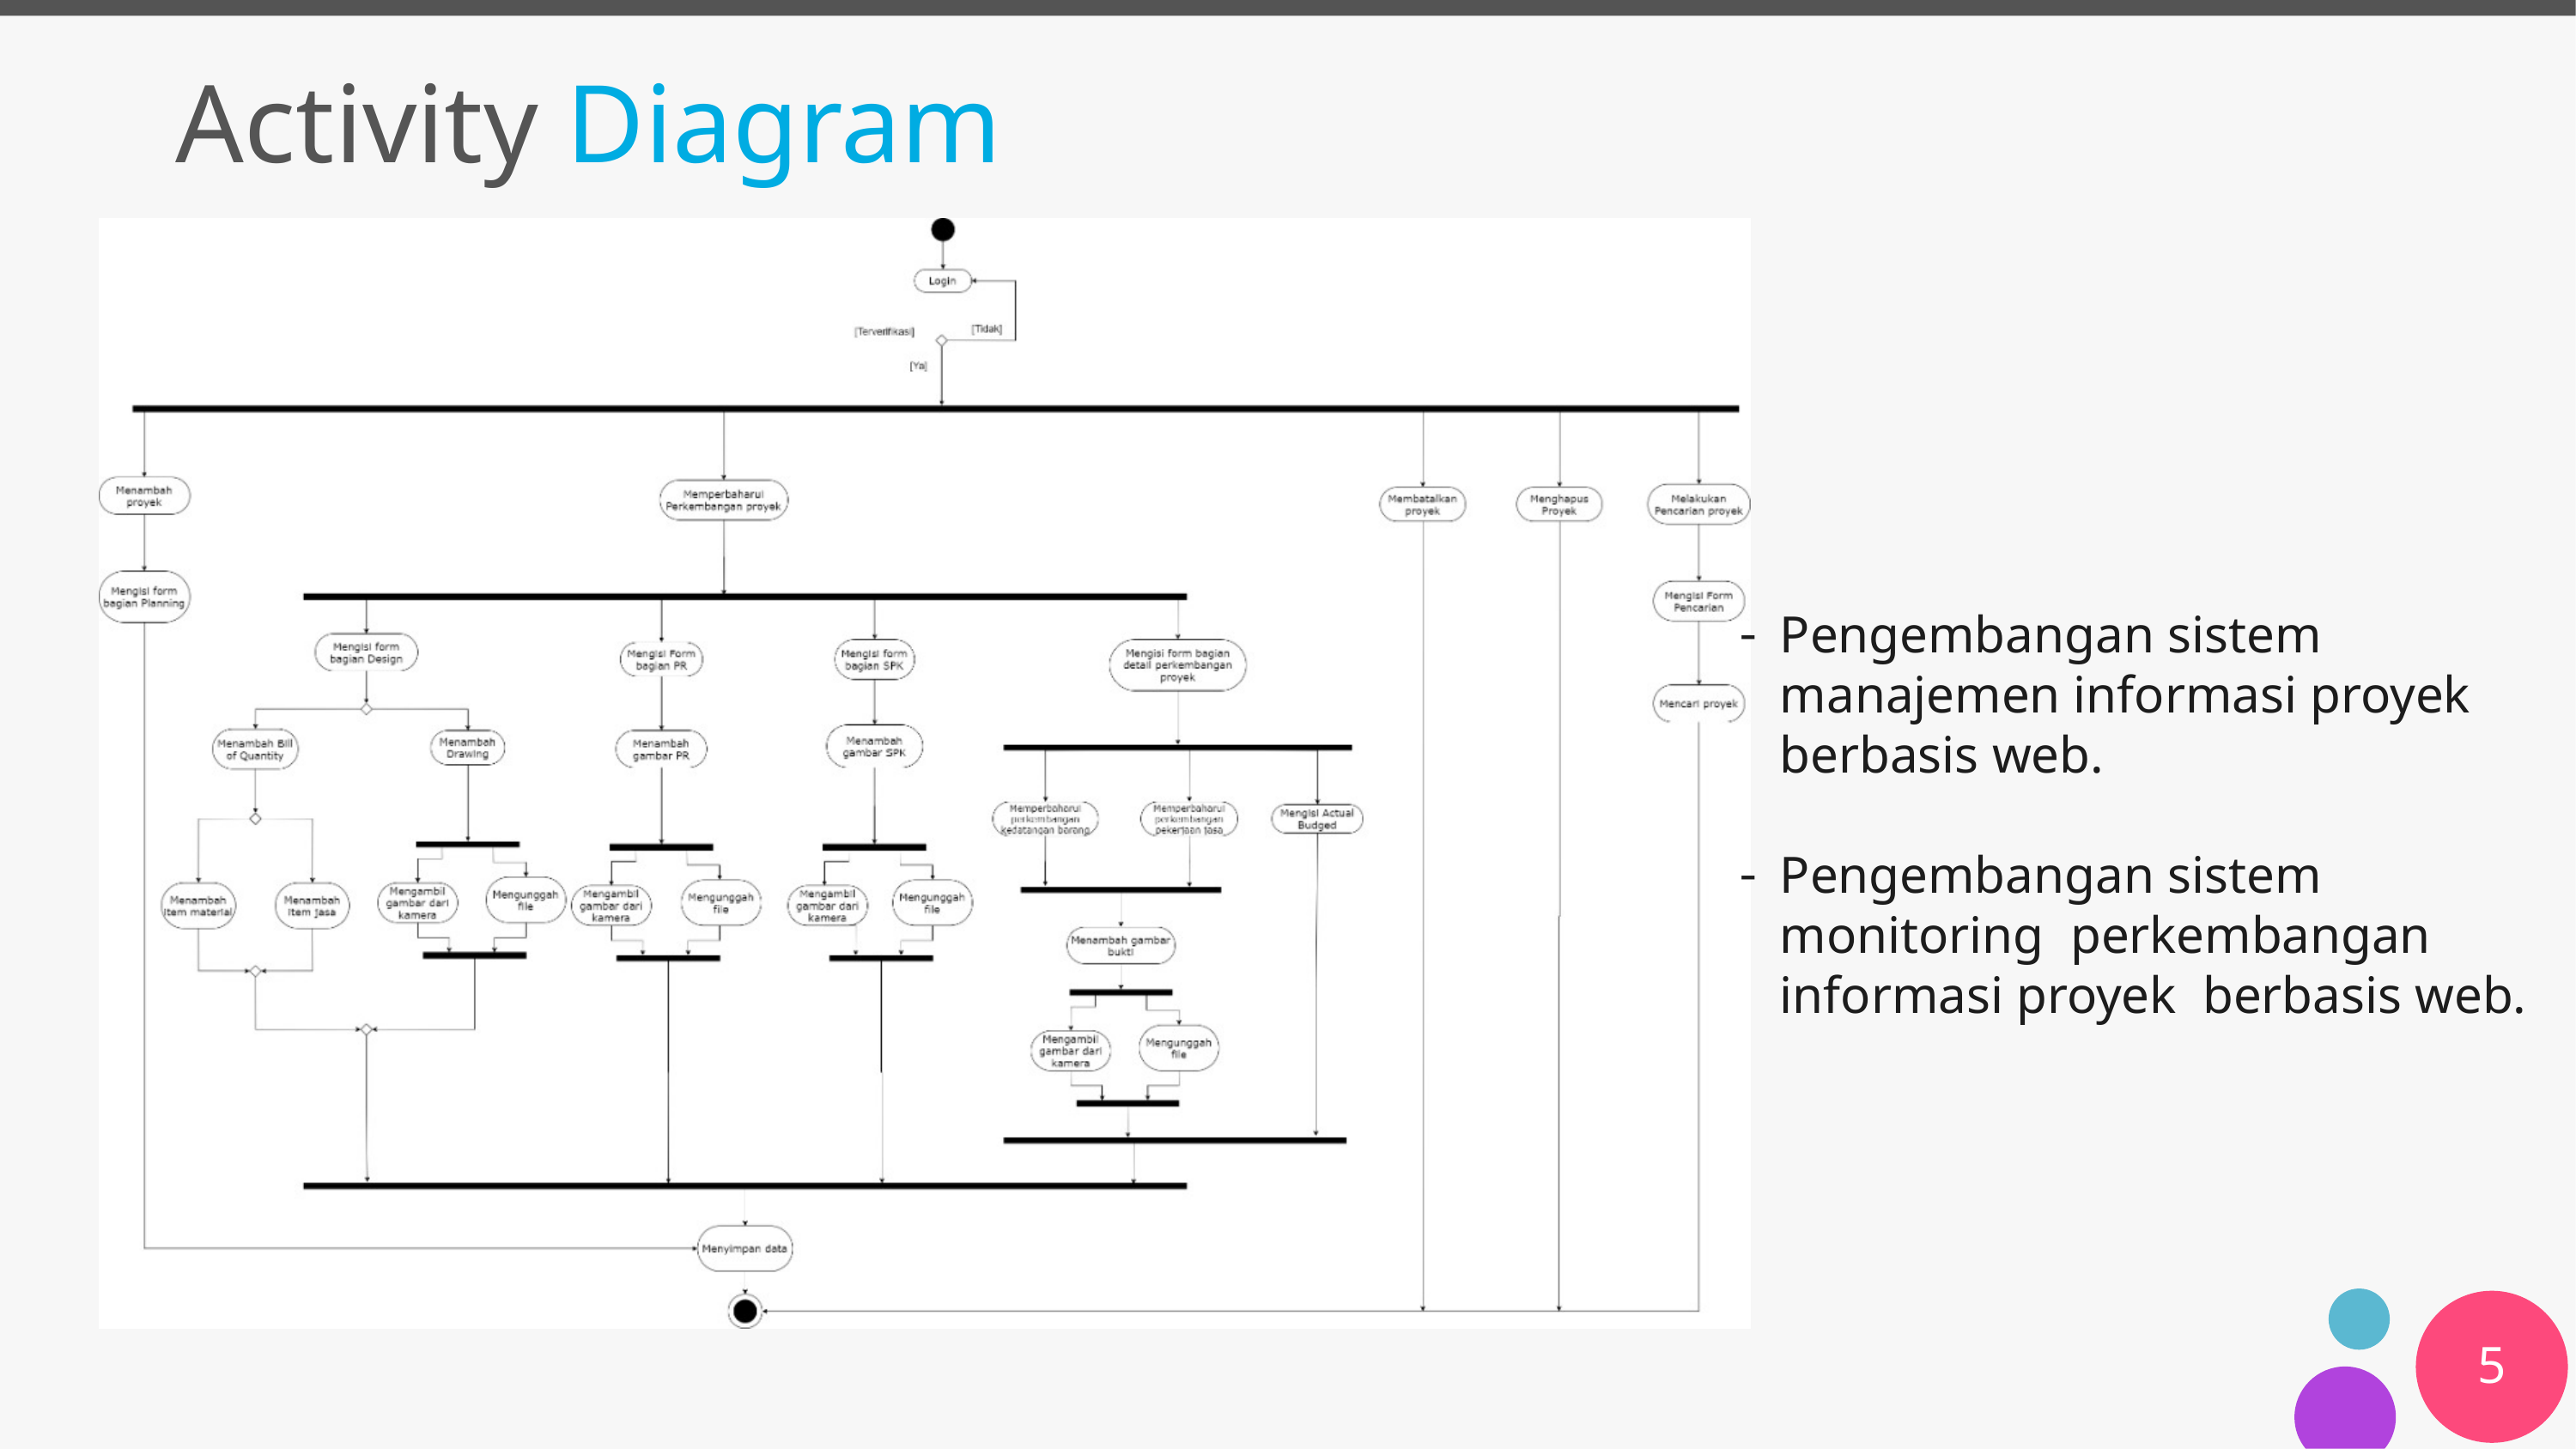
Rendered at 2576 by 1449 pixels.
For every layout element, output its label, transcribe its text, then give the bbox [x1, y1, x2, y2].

text_box Activity Diagram [163, 49, 2185, 219]
text_box Pengembangan sistem manajemen informasi proyek berbasis web. Pengembangan sistem monitoring perkembangan informasi proyek berbasis web. [1754, 596, 2568, 1030]
slide_number 5 [2415, 1328, 2568, 1406]
picture [99, 218, 1752, 1329]
